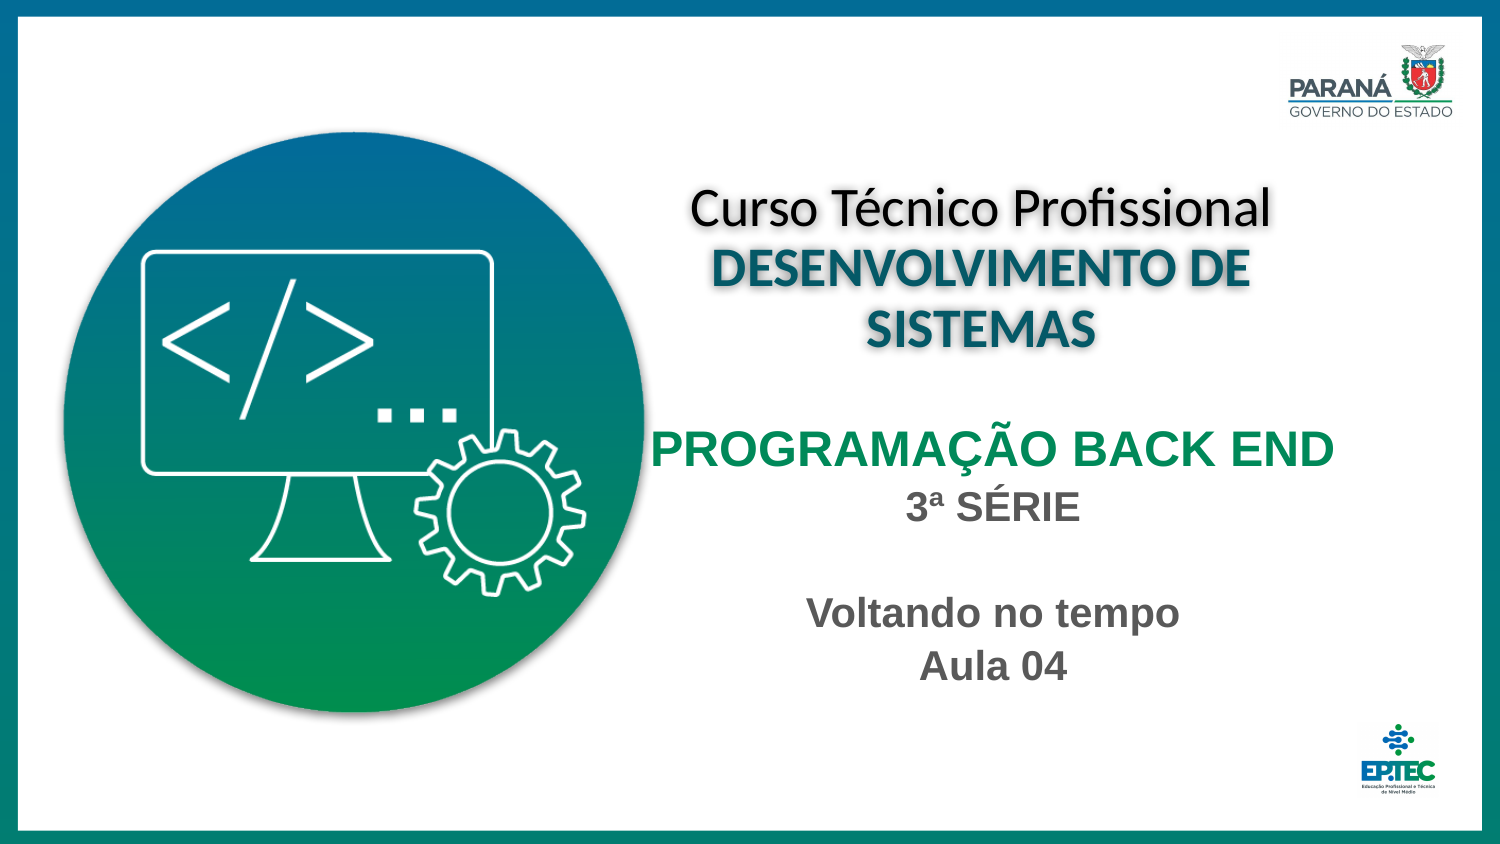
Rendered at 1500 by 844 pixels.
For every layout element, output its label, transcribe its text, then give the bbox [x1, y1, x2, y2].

picture [1482, 273, 1500, 277]
picture [59, 129, 650, 719]
text_box [17, 16, 1482, 831]
picture [1279, 32, 1463, 130]
subtitle PROGRAMAÇÃO BACK END 3ª SÉRIE Voltando no tempo Aula 04 [657, 407, 1372, 702]
picture [0, 273, 17, 277]
title Curso Técnico Profissional DESENVOLVIMENTO DE SISTEMAS [657, 172, 1372, 365]
picture [1356, 722, 1440, 798]
